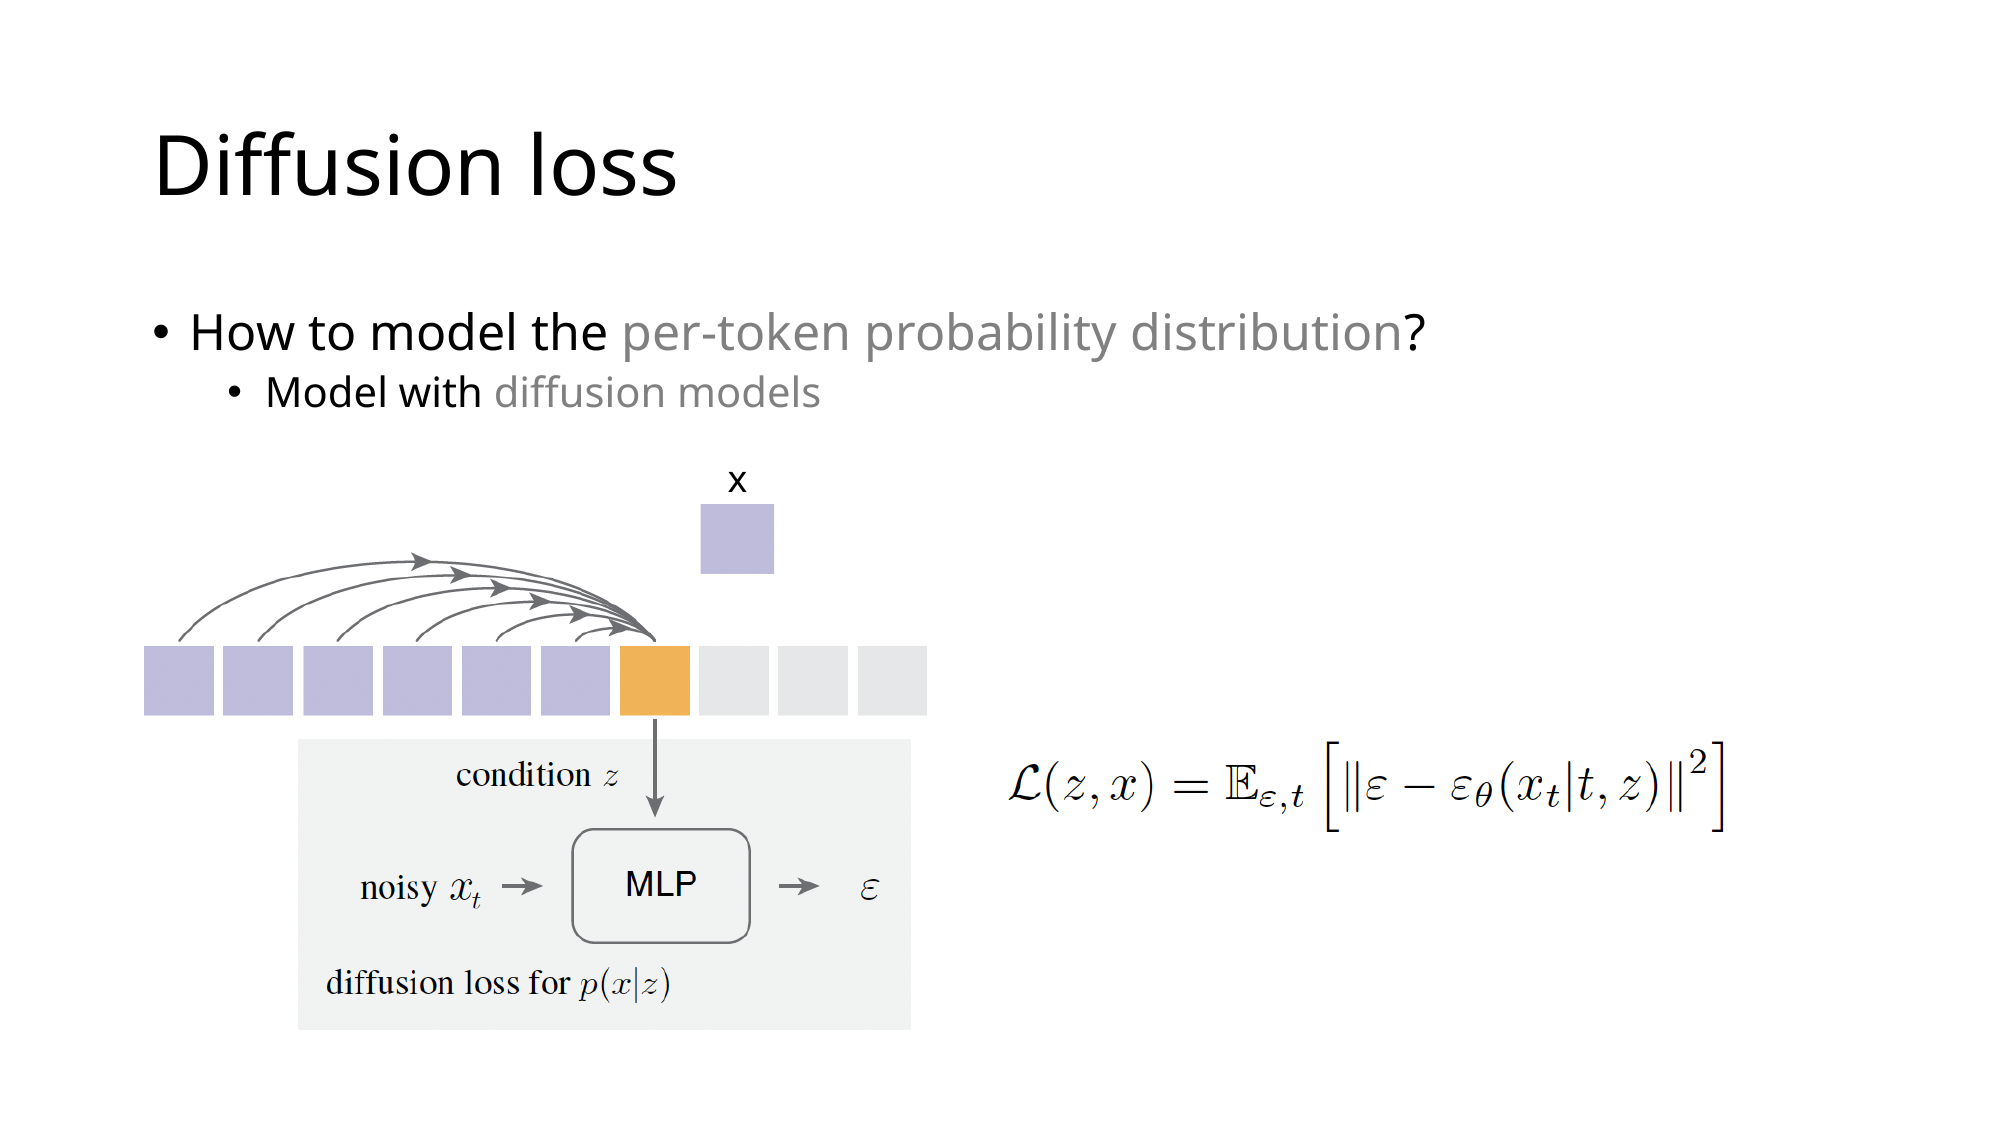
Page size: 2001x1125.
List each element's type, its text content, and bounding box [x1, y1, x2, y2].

picture [999, 725, 1738, 845]
title Diffusion loss [137, 59, 1863, 278]
list How to model the per-token probability distribution? Model with diffusion models [137, 299, 1863, 1014]
picture [136, 522, 942, 1048]
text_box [699, 447, 781, 598]
